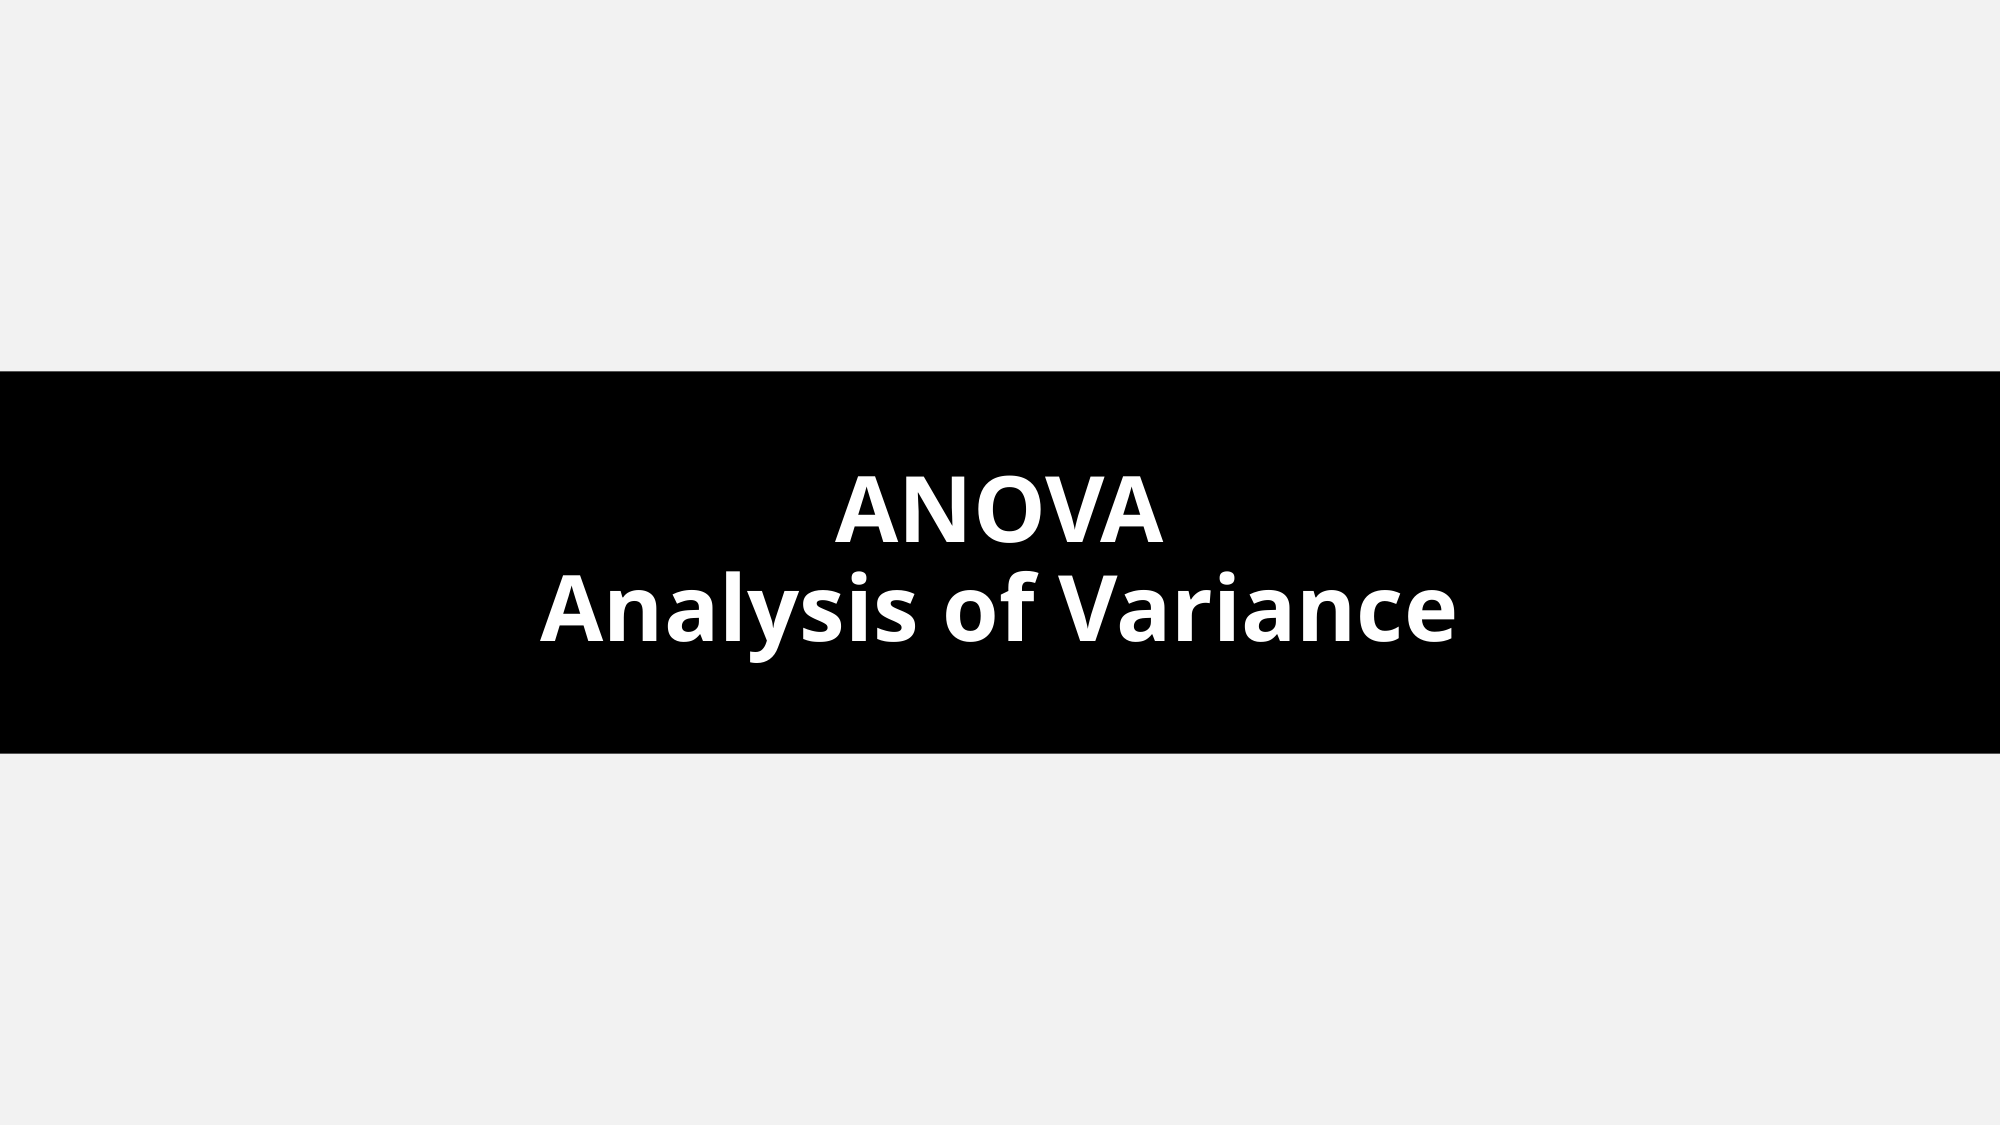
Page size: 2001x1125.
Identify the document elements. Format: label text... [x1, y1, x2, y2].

title ANOVA Analysis of Variance [0, 371, 2000, 754]
